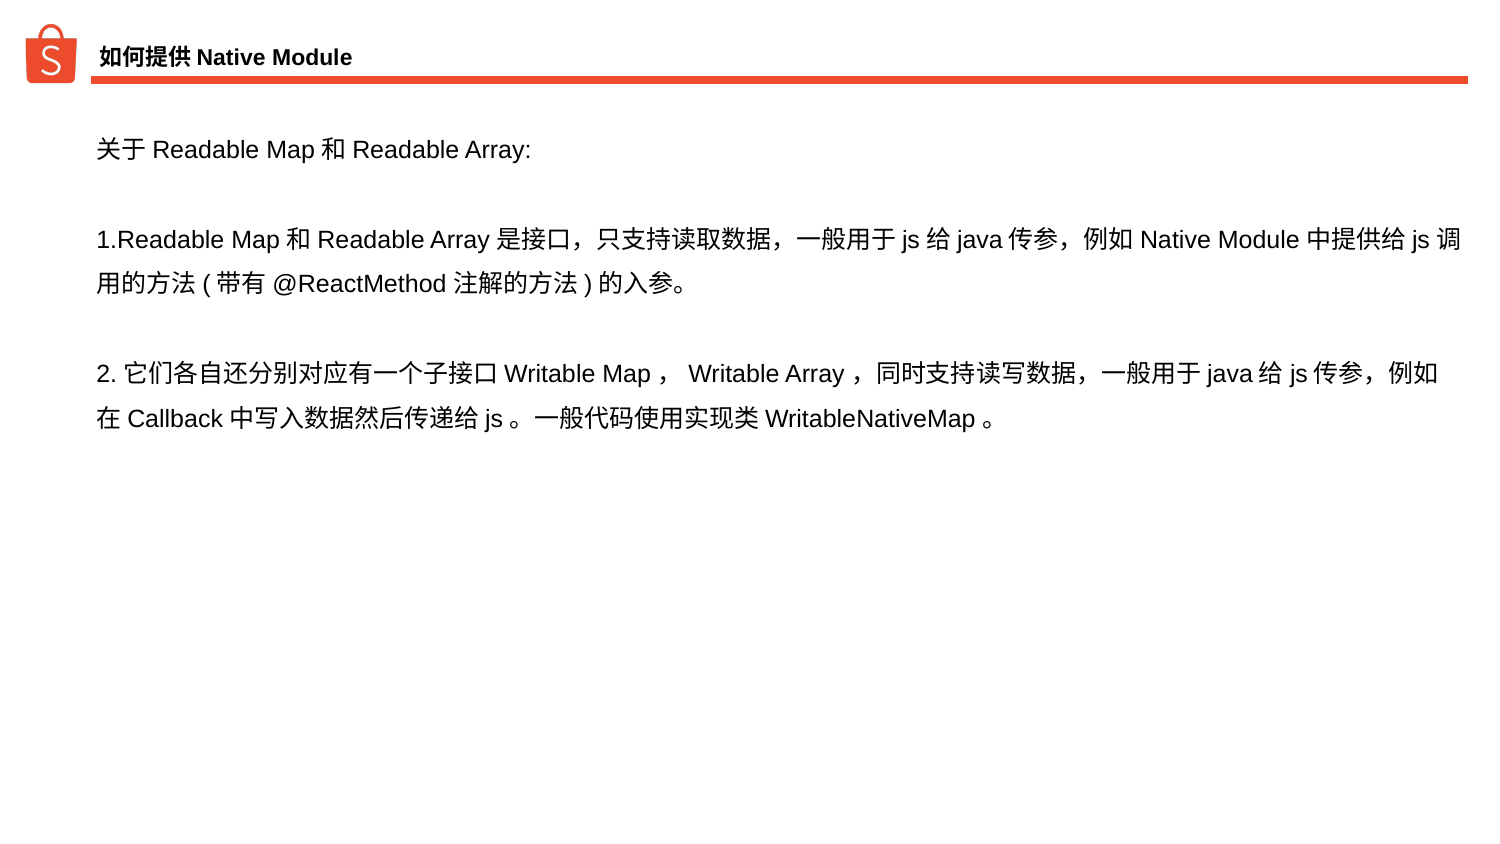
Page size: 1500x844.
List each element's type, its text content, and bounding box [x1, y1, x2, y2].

title 如何提供Native Module [90, 7, 1413, 80]
text_box 关于Readable Map和Readable Array: 1.Readable Map和Readable Array是接口，只支持读取数据，一般用于js给java传参，例如Native Module中提供给js调用的方法(带有@ReactMethod注解的方法)的入参。 2.它们各自还分别对应有一个子接口Writable Map，Writable Array，同时支持读写数据，一般用于java给js传参，例如在Callback中写入数据然后传递给js。一般代码使用实现类WritableNativeMap。 [90, 112, 1467, 477]
picture [25, 24, 81, 86]
